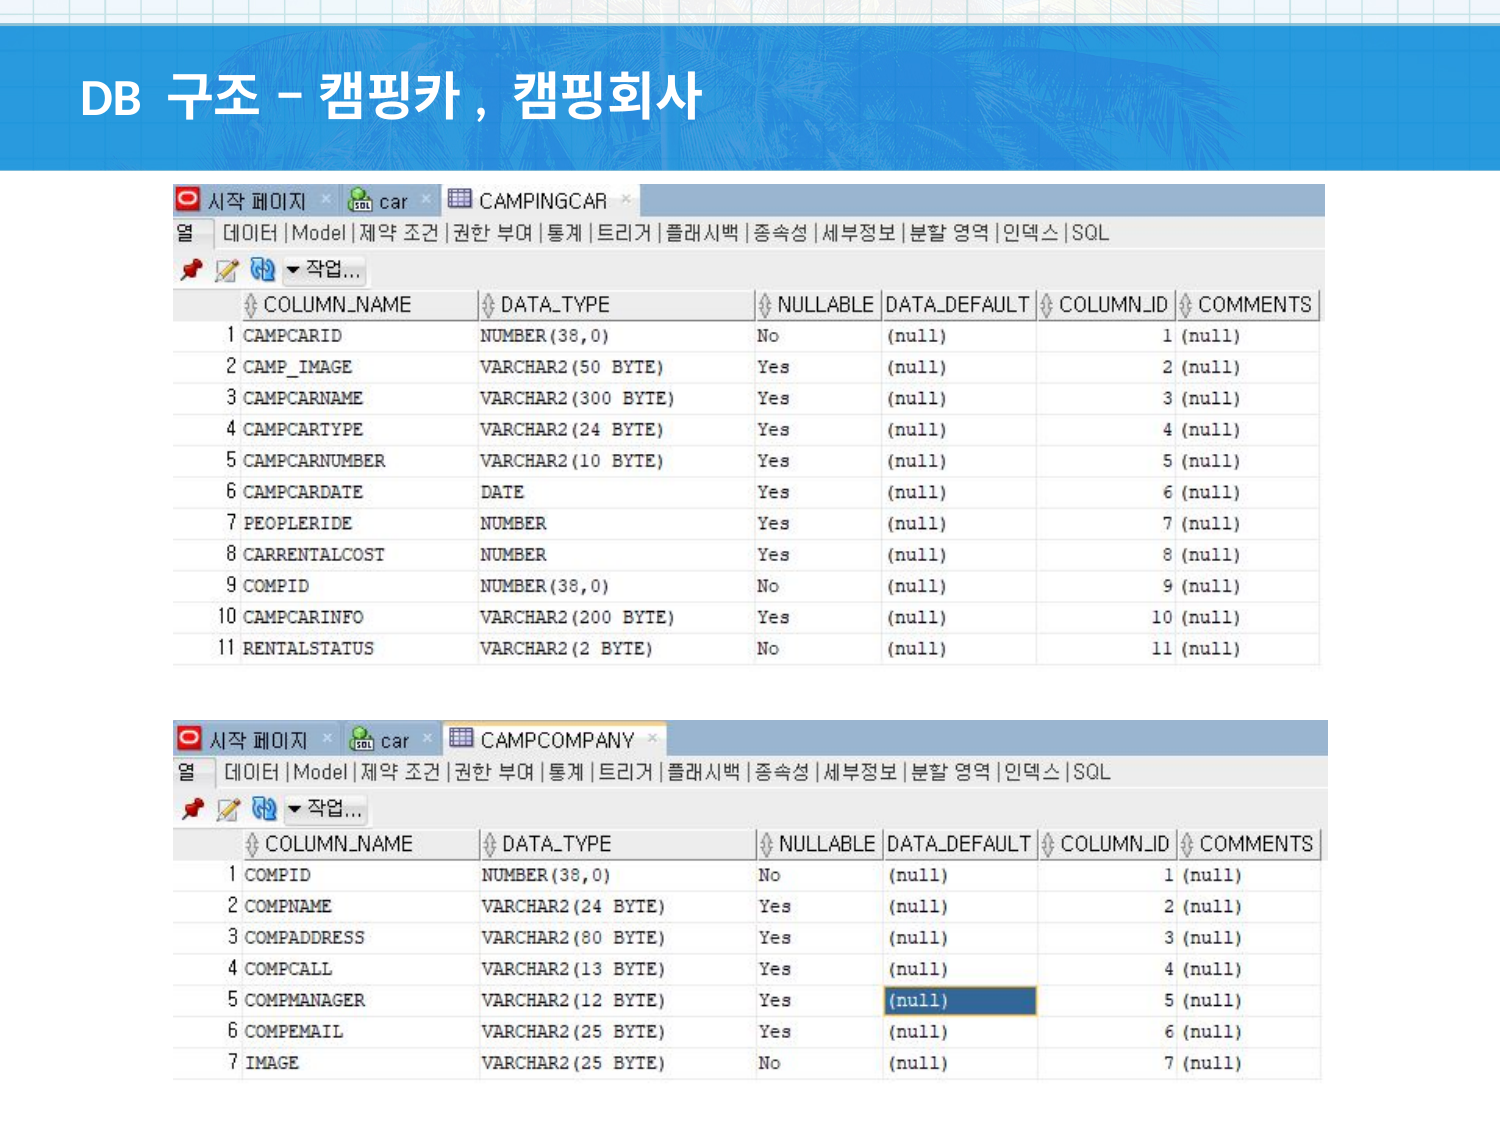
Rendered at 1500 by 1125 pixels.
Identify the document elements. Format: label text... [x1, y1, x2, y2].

text_box [0, 171, 1500, 1125]
picture [173, 720, 1329, 1089]
picture [173, 184, 1326, 673]
picture [0, 0, 1500, 171]
title DB 구조 – 캠핑카, 캠핑회사 [64, 29, 1322, 161]
